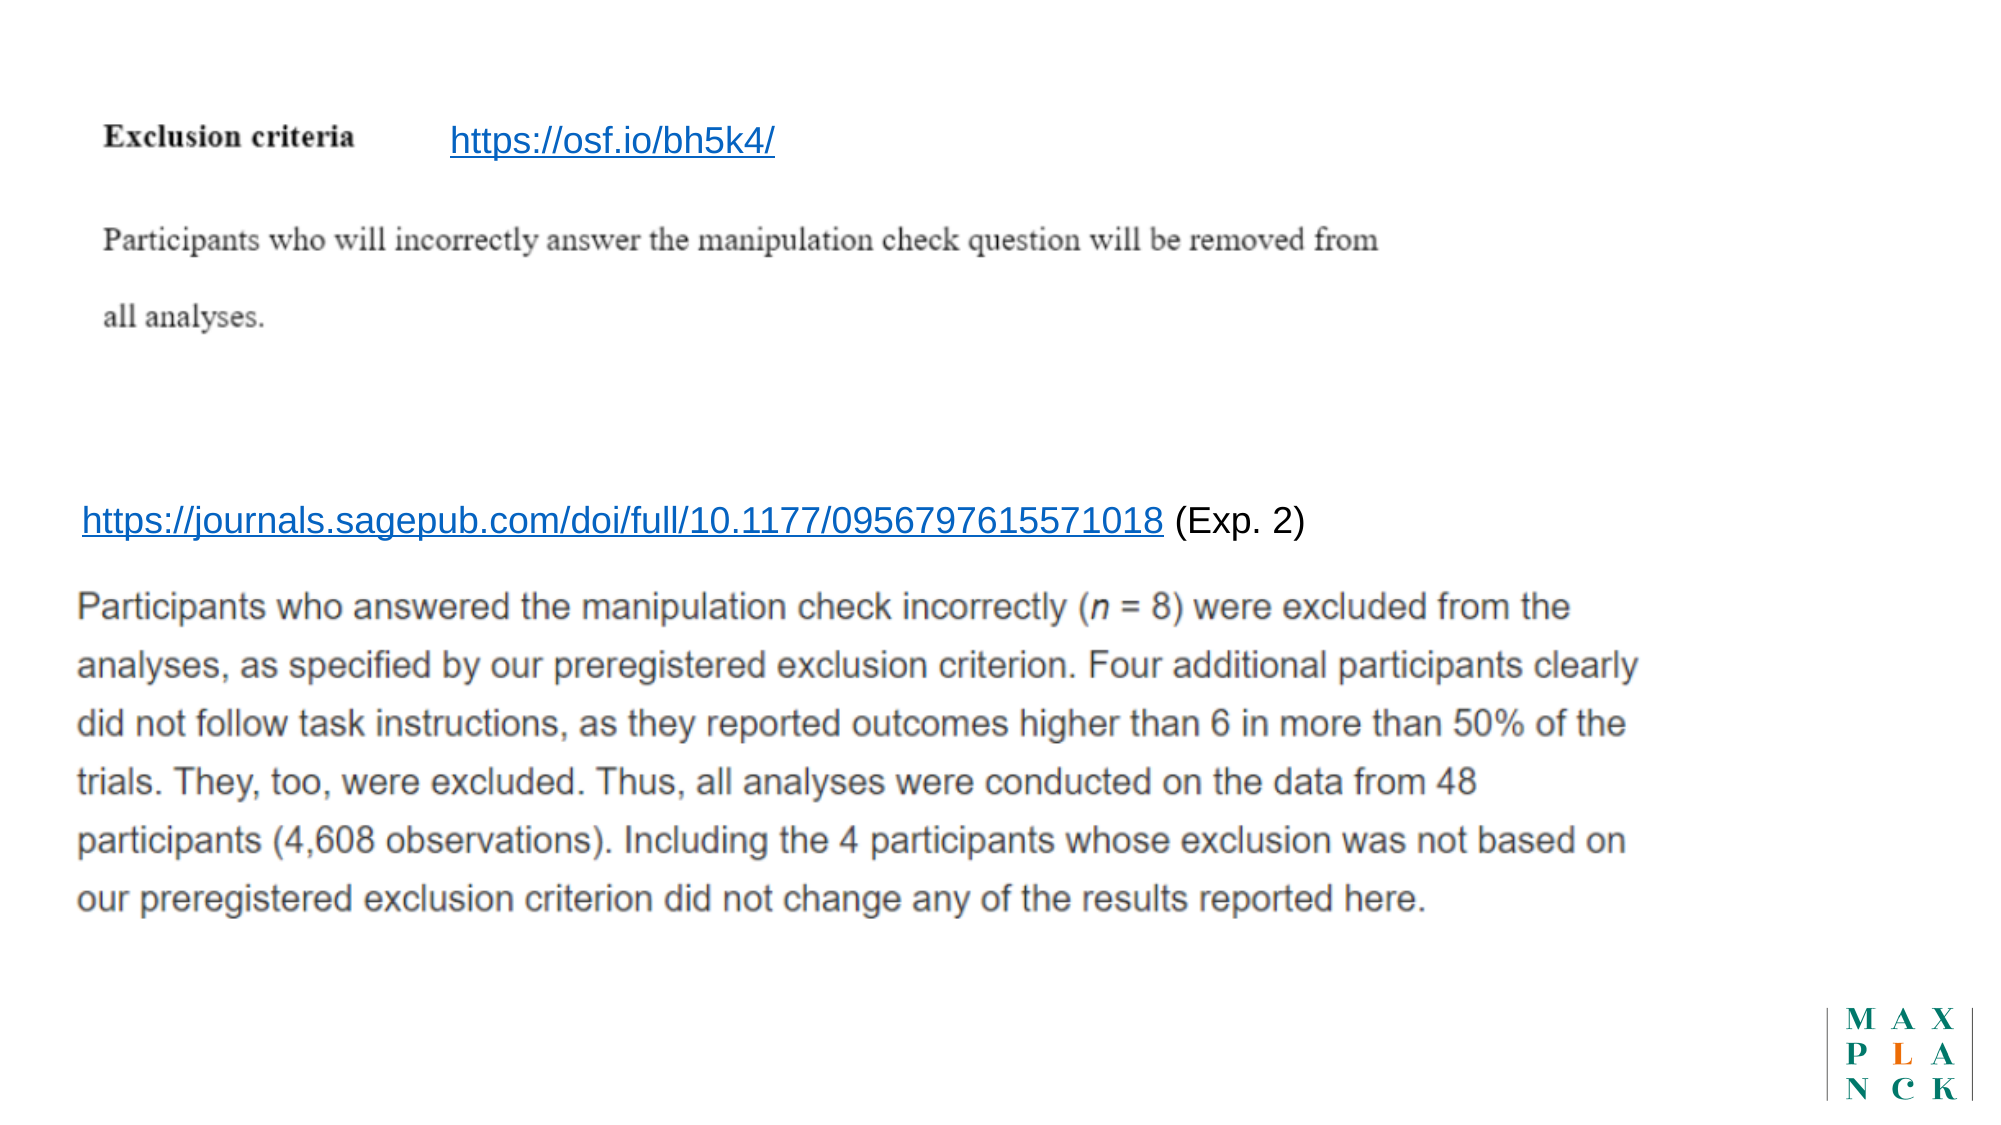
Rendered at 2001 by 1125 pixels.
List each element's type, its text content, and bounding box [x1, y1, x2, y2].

picture [41, 92, 1763, 348]
picture [1822, 1003, 1977, 1105]
text_box https://journals.sagepub.com/doi/full/10.1177/0956797615571018 (Exp. 2) [67, 488, 1432, 562]
picture [16, 562, 1739, 950]
